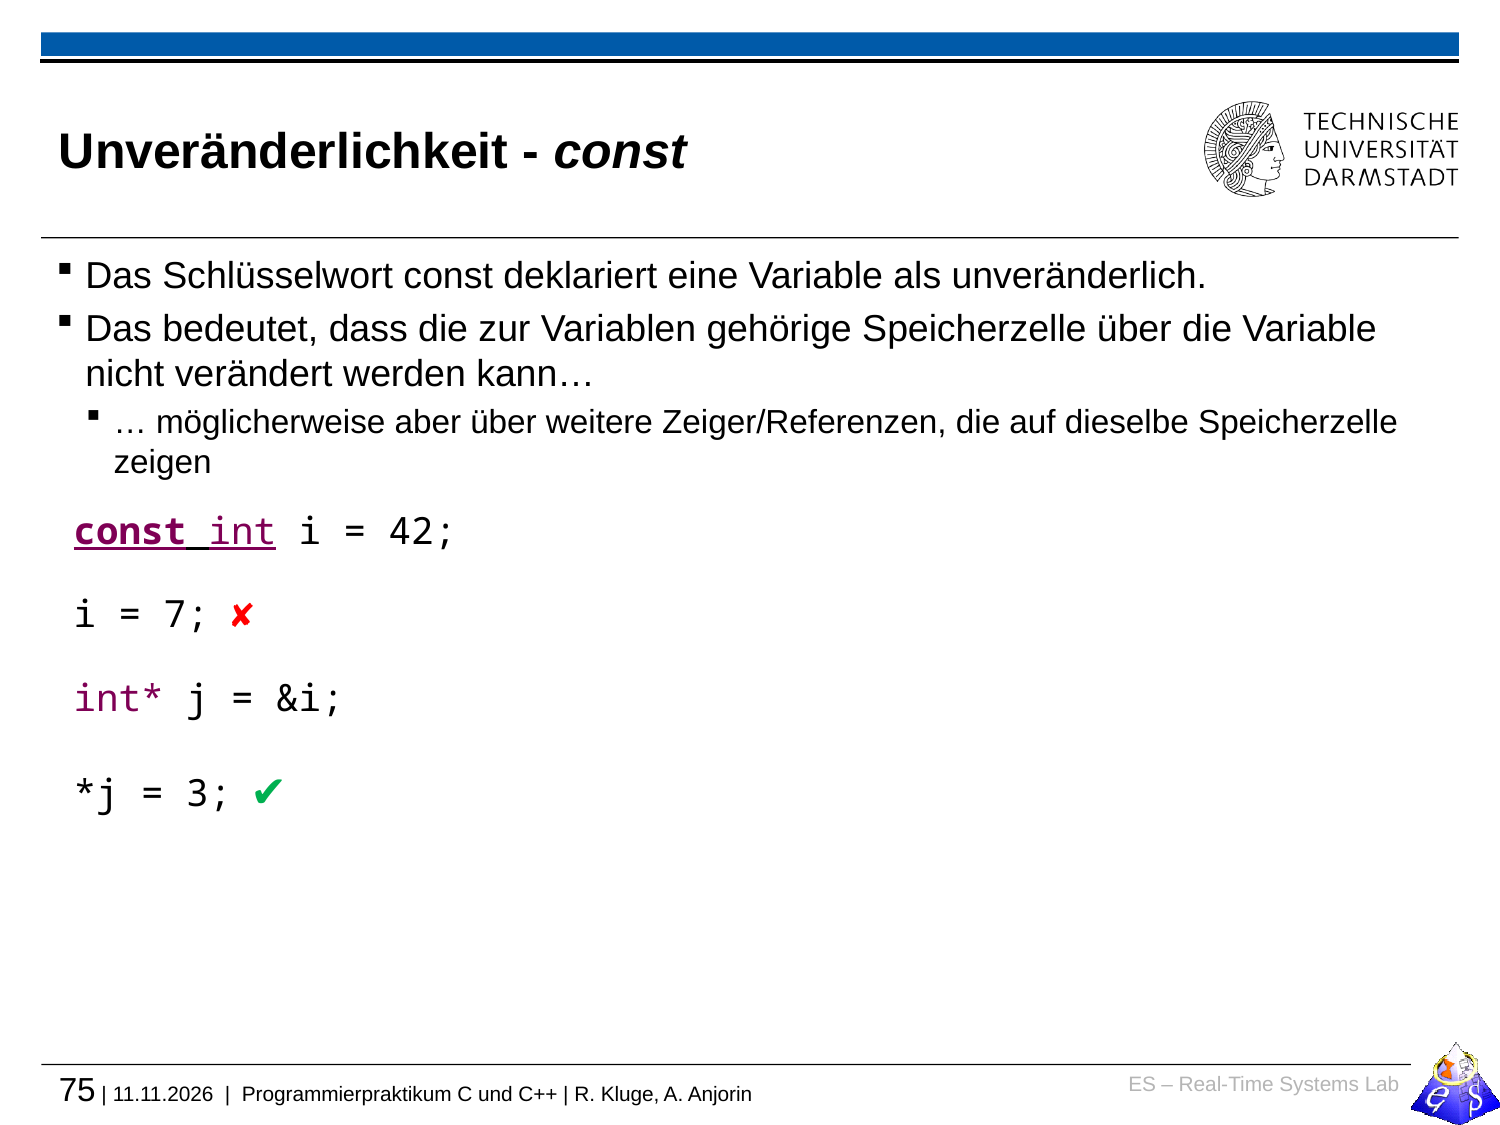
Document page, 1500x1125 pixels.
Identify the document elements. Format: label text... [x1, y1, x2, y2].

list Das Schlüsselwort const deklariert eine Variable als unveränderlich. Das bedeutet, dass die zur Variablen gehörige Speicherzelle über die Variable nicht verändert werden kann… … möglicherweise aber über weitere Zeiger/Referenzen, die auf dieselbe Speicherzelle zeigen [41, 243, 1459, 1059]
title Unveränderlichkeit - const [58, 80, 1187, 218]
picture [1187, 84, 1483, 214]
picture [1411, 1041, 1500, 1125]
text_box const int i = 42; i = 7; ✘ int* j = &i; *j = 3; ✔ [58, 503, 573, 825]
